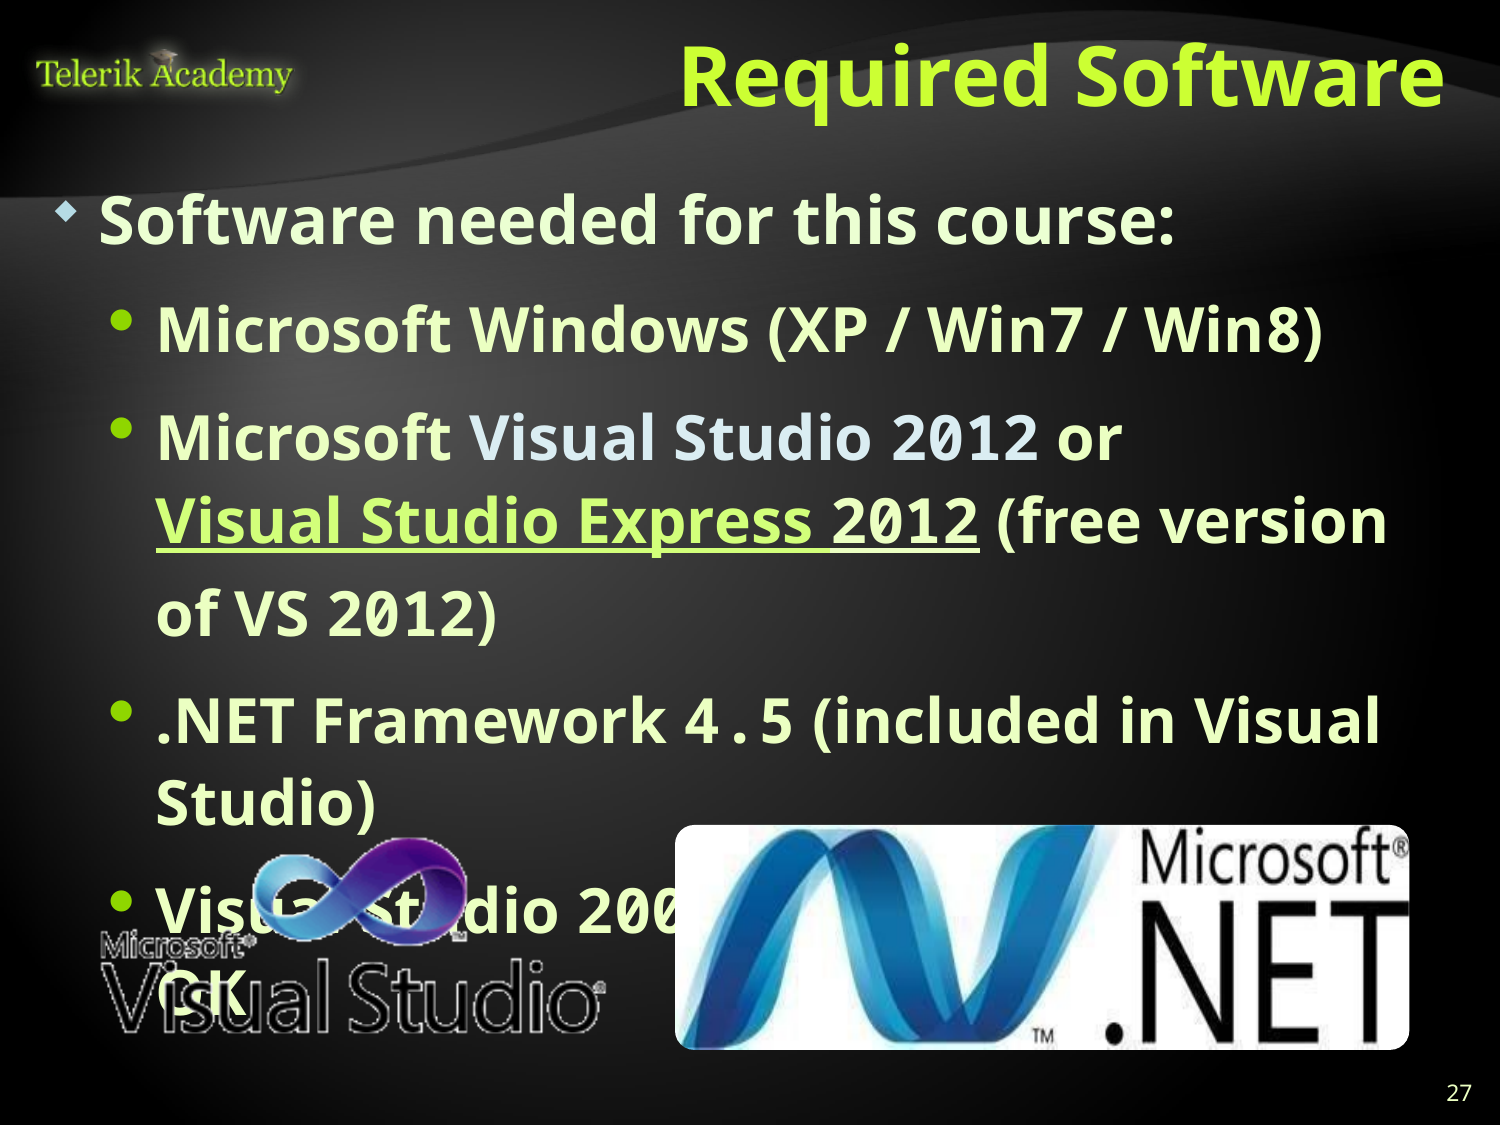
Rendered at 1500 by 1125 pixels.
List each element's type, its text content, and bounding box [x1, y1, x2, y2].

list Software needed for this course: Microsoft Windows (XP / Win7 / Win8) Microsoft Visual Studio 2012 or Visual Studio Express 2012 (free version of VS 2012) .NET Framework 4.5 (included in Visual Studio) Visual Studio 2005, 2008 or 2010 is also OK [37, 162, 1463, 1088]
title Required Software [300, 12, 1463, 150]
picture [0, 0, 1500, 1125]
slide_number 27 [1412, 1074, 1488, 1113]
